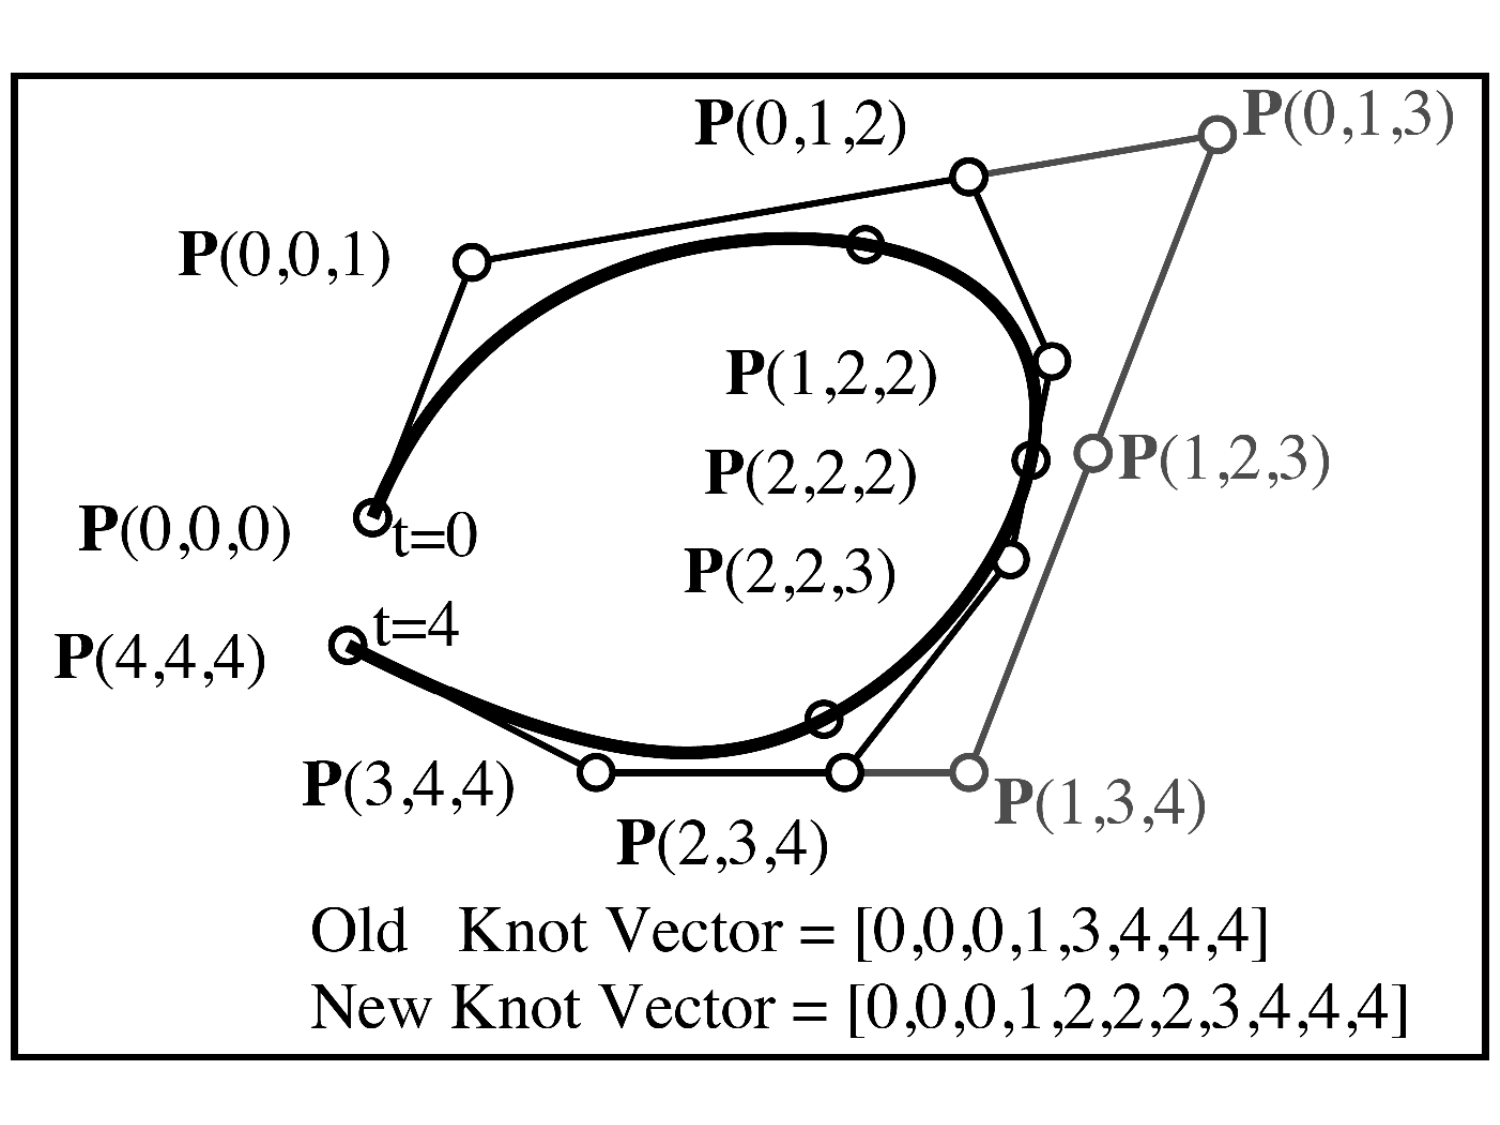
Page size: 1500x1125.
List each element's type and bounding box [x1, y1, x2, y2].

picture [0, 62, 1500, 1069]
